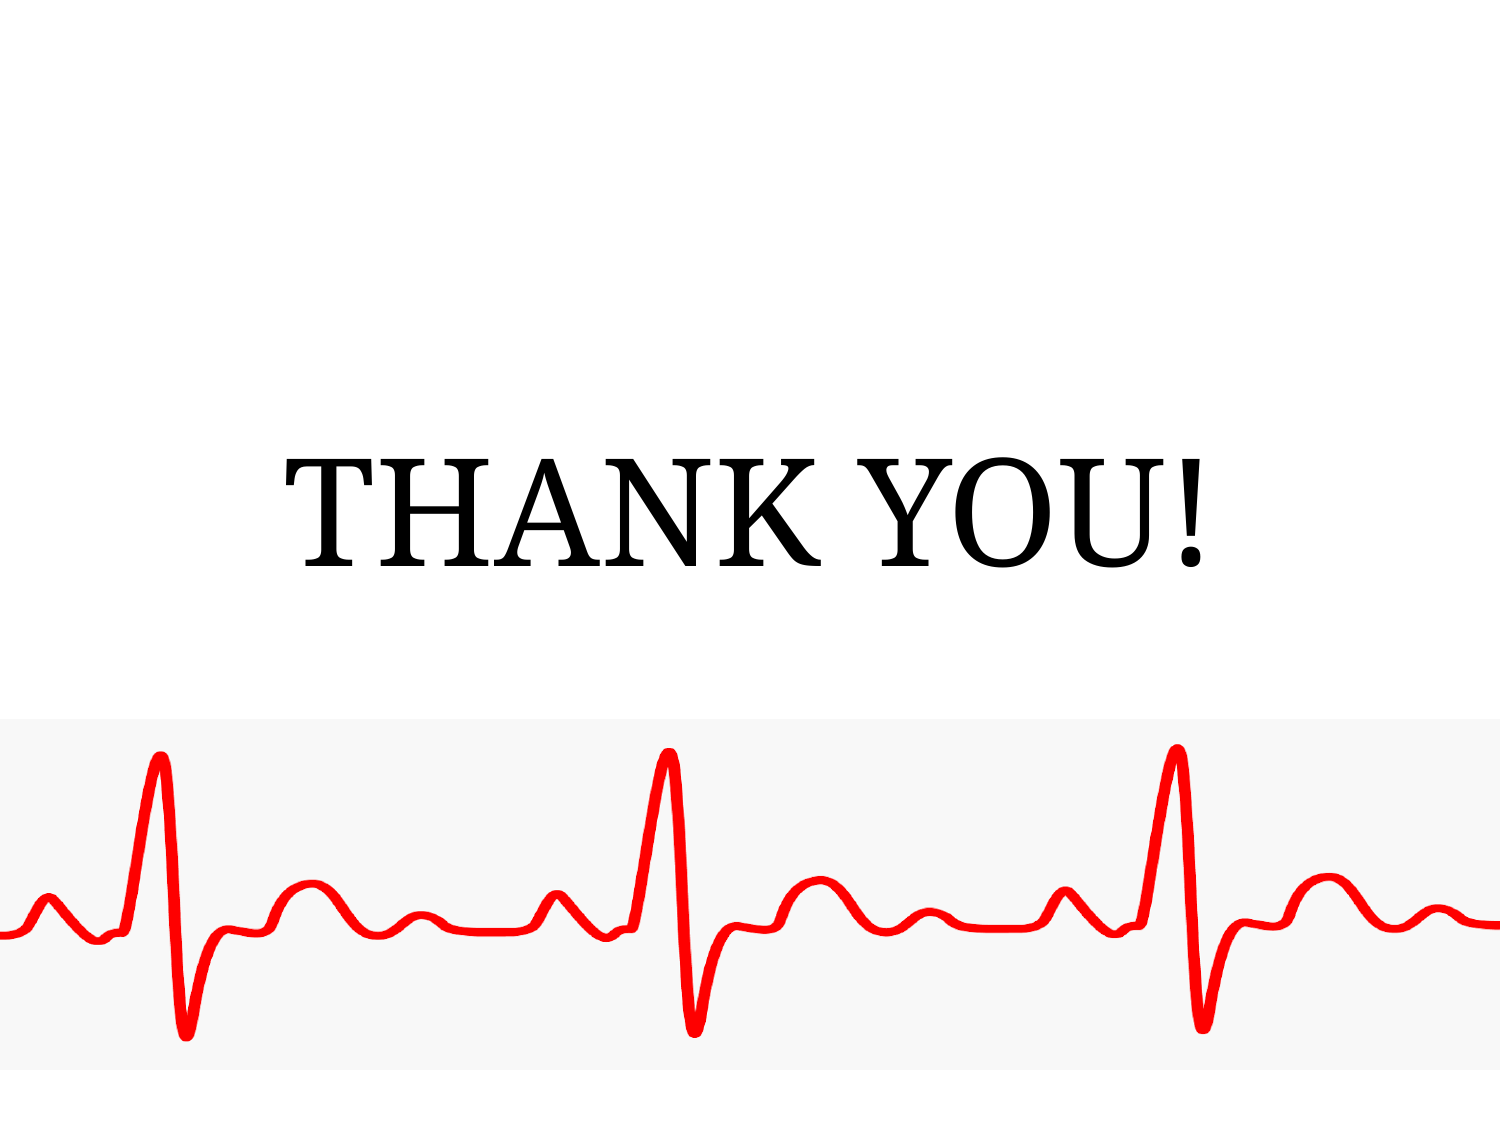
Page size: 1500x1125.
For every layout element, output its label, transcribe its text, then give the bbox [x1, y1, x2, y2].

picture [0, 719, 1500, 1070]
title THANK YOU! [0, 412, 1500, 600]
